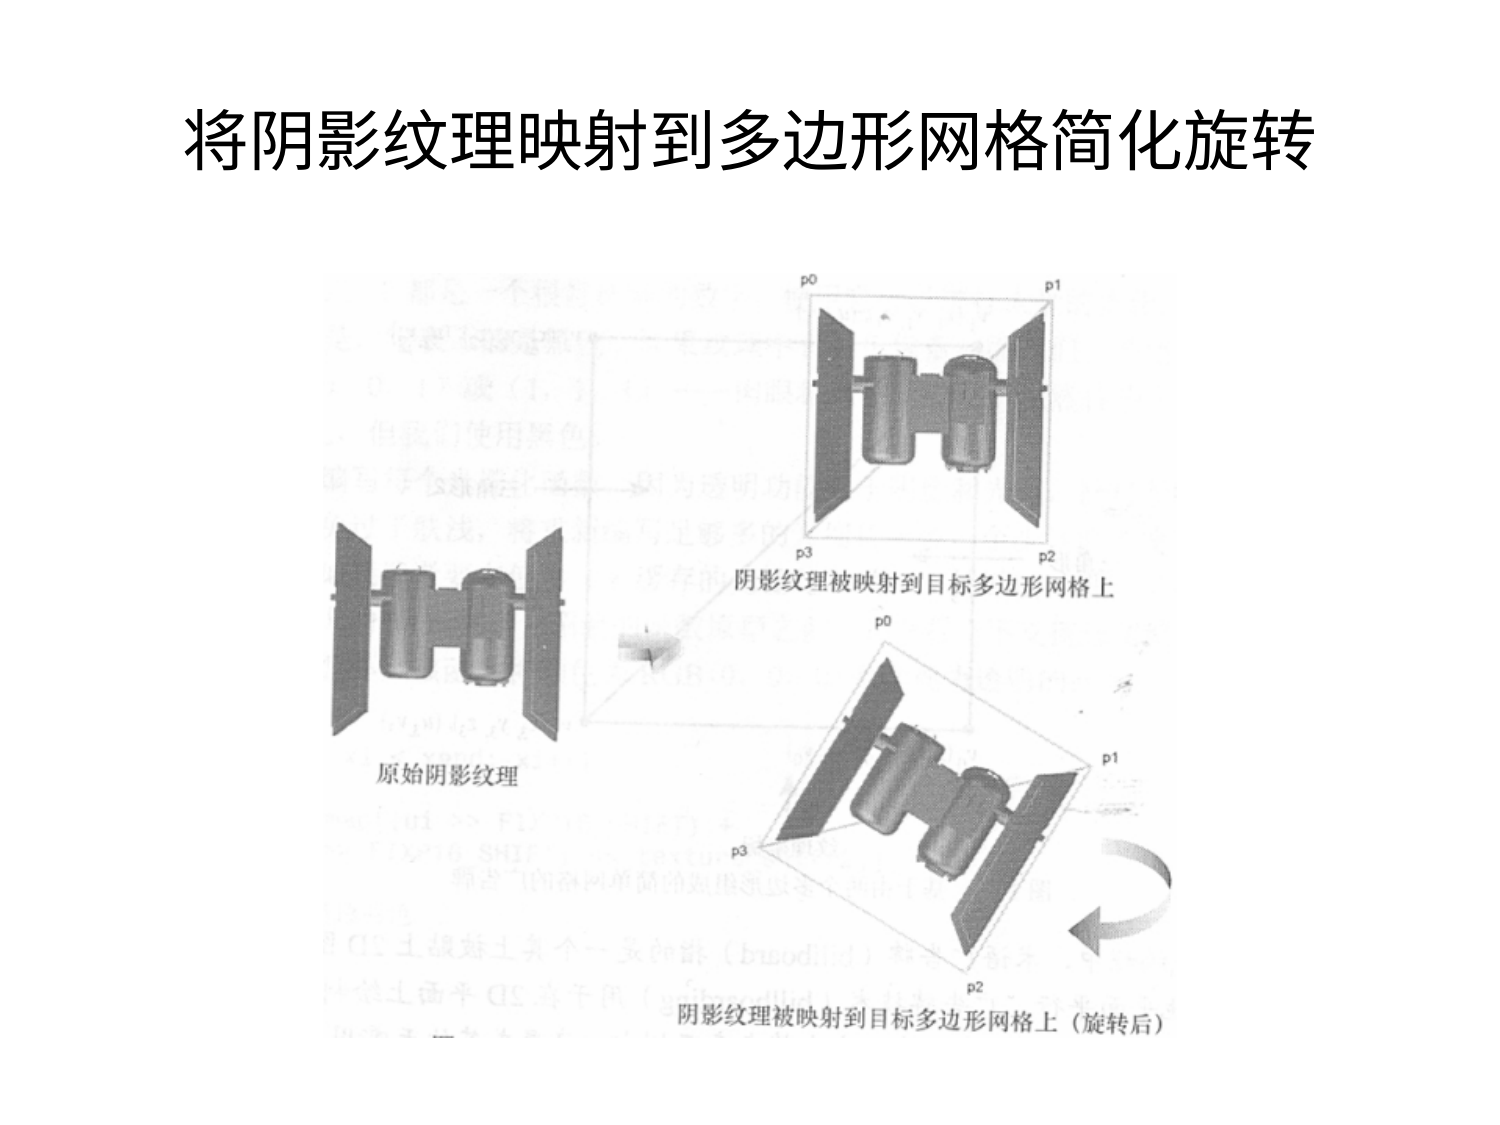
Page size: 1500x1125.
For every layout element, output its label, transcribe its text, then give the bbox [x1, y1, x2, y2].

title 将阴影纹理映射到多边形网格简化旋转 [75, 45, 1425, 233]
picture [323, 273, 1177, 1038]
